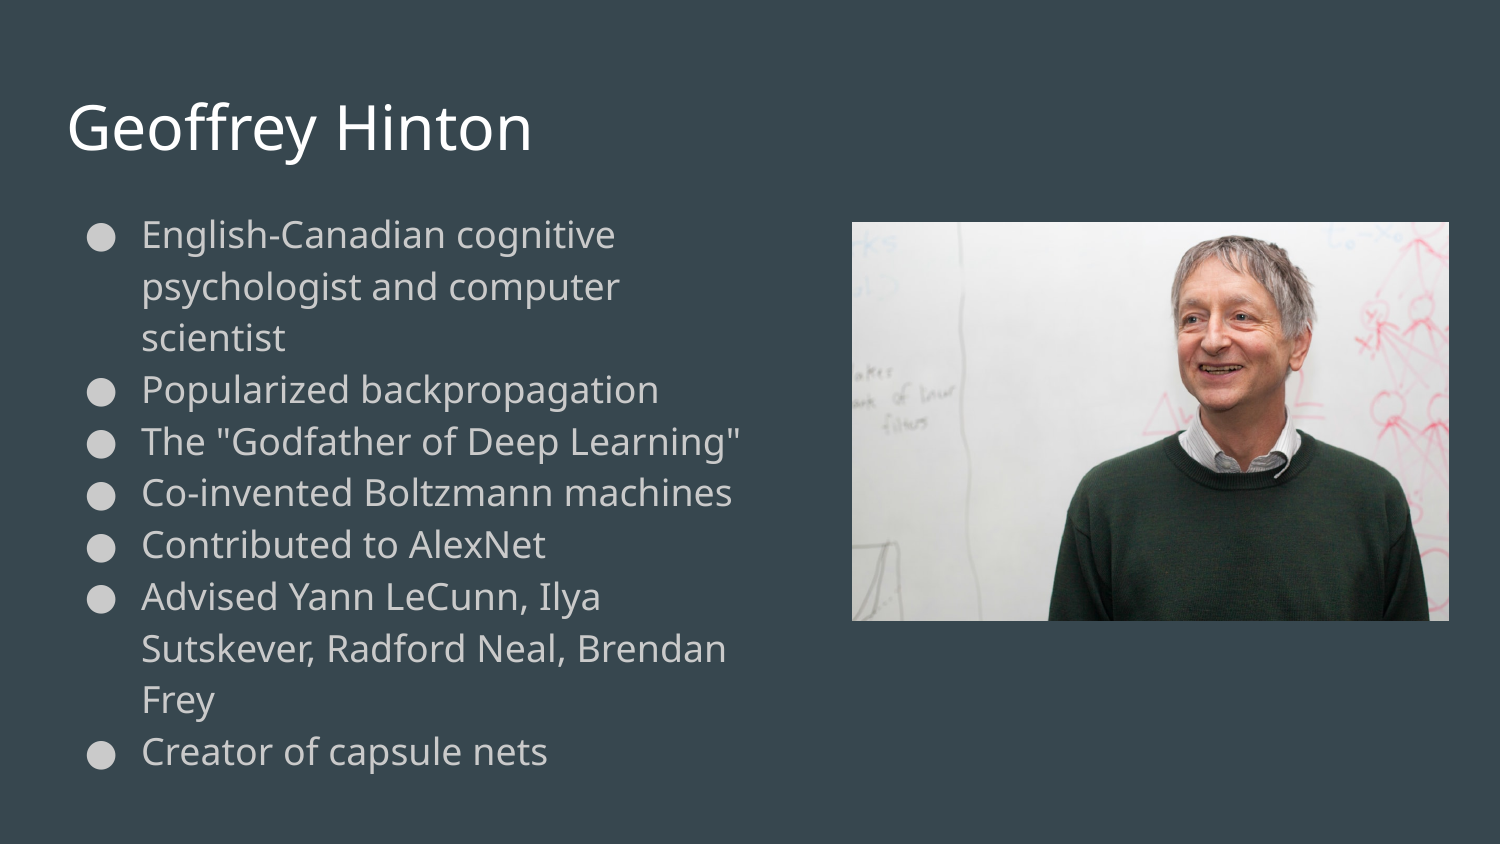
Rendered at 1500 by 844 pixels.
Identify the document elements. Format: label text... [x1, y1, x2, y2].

list English-Canadian cognitive psychologist and computer scientist Popularized backpropagation The "Godfather of Deep Learning" Co-invented Boltzmann machines Contributed to AlexNet Advised Yann LeCunn, Ilya Sutskever, Radford Neal, Brendan Frey Creator of capsule nets [51, 189, 758, 750]
picture [851, 222, 1450, 621]
title Geoffrey Hinton [51, 72, 1449, 167]
